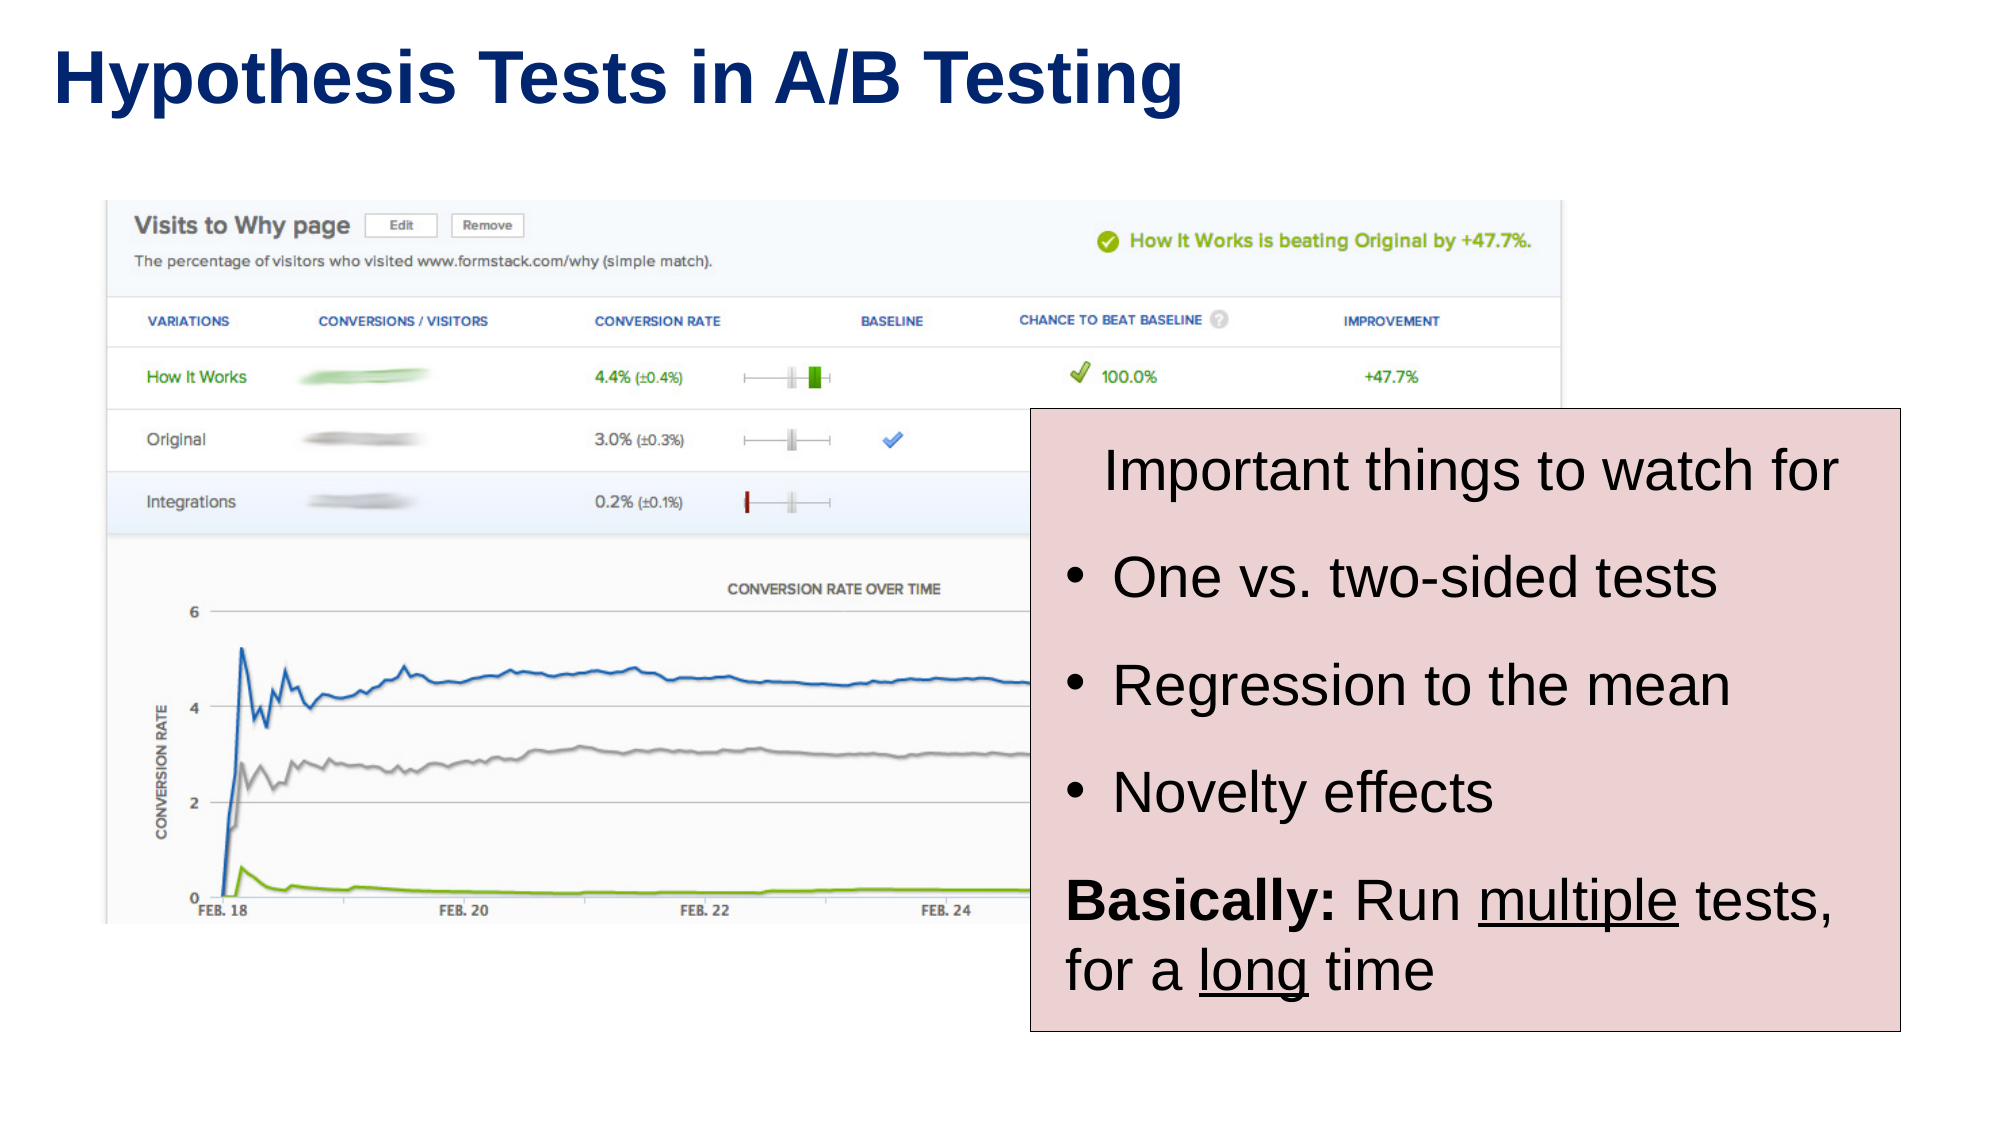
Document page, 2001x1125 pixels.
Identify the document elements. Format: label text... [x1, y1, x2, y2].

picture [98, 200, 1581, 925]
text_box Important things to watch for One vs. two-sided tests Regression to the mean Novelty effects Basically: Run multiple tests, for a long time [1030, 408, 1901, 1032]
title Hypothesis Tests in A/B Testing [0, 0, 2000, 159]
